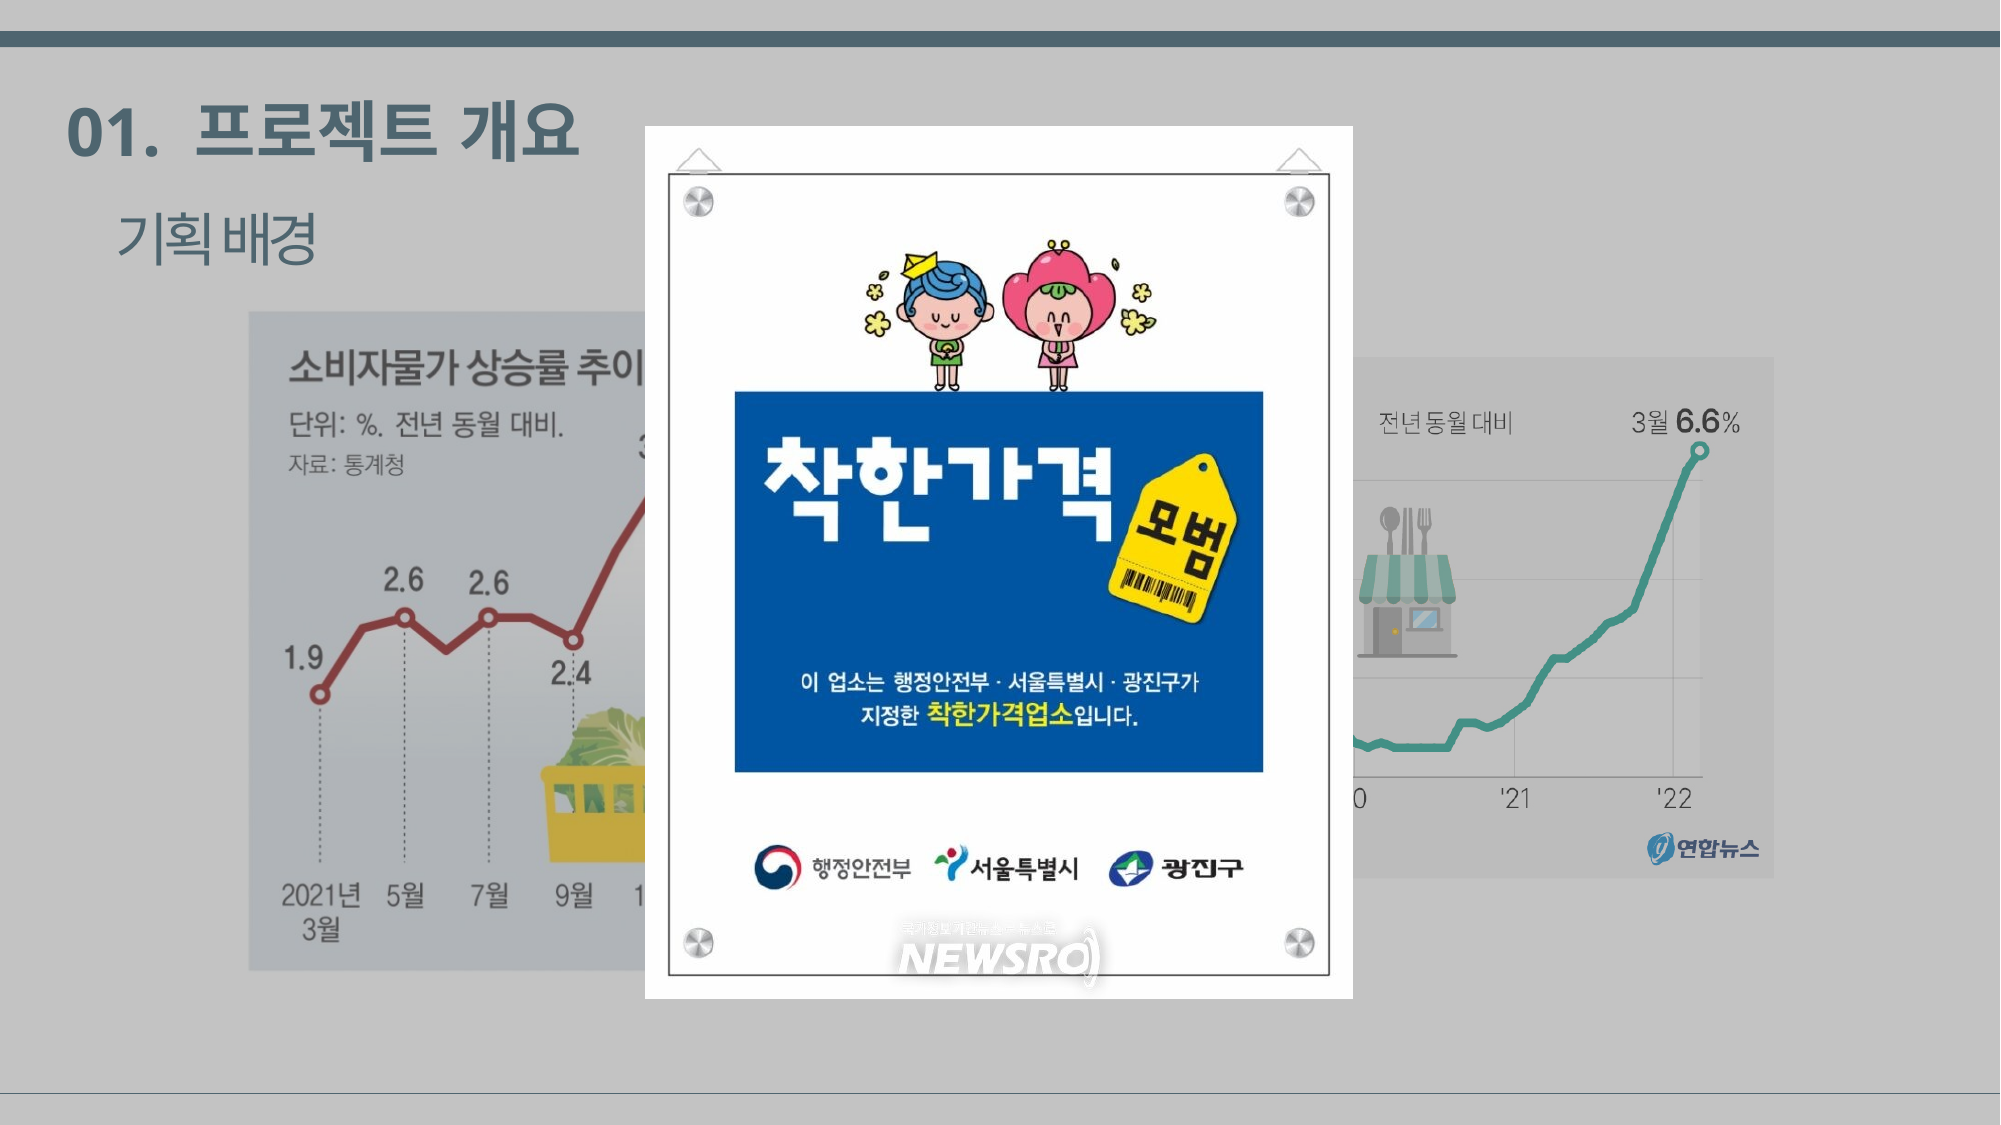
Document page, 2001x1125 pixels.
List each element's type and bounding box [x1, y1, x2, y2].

picture [247, 126, 1774, 999]
text_box [0, 1094, 2000, 1125]
text_box [0, 0, 2000, 1093]
